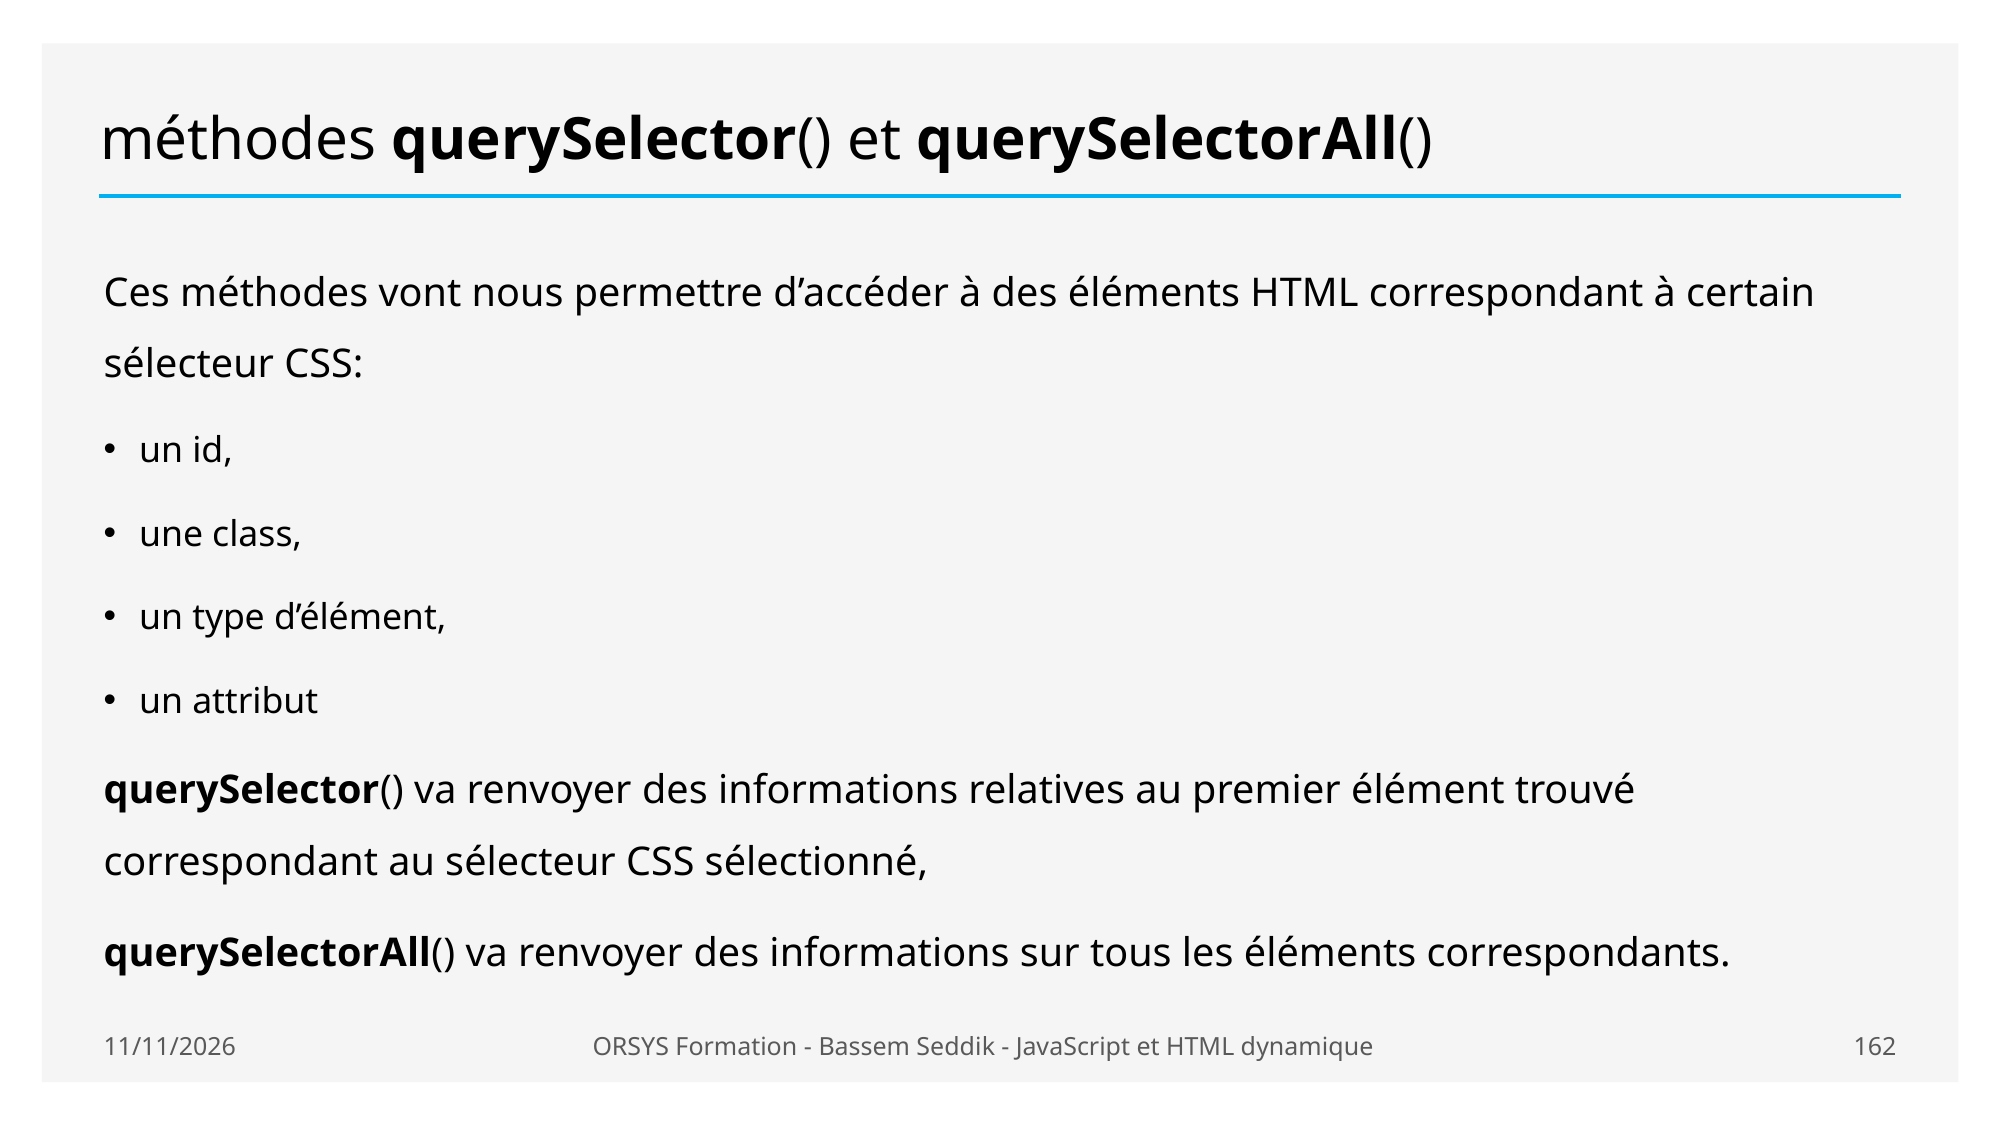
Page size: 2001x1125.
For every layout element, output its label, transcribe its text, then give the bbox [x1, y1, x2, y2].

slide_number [88, 1017, 340, 1078]
footer ORSYS Formation - Bassem Seddik - JavaScript et HTML dynamique [340, 1017, 1626, 1078]
title méthodes querySelector() et querySelectorAll() [85, 73, 1888, 179]
slide_number 162 [1626, 1017, 1912, 1078]
list Ces méthodes vont nous permettre d’accéder à des éléments HTML correspondant à certain sélecteur CSS: un id, une class, un type d’élément, un attribut querySelector() va renvoyer des informations relatives au premier élément trouvé correspondant au sélecteur CSS sélectionné, querySelectorAll() va renvoyer des informations sur tous les éléments correspondants. [88, 235, 1888, 982]
